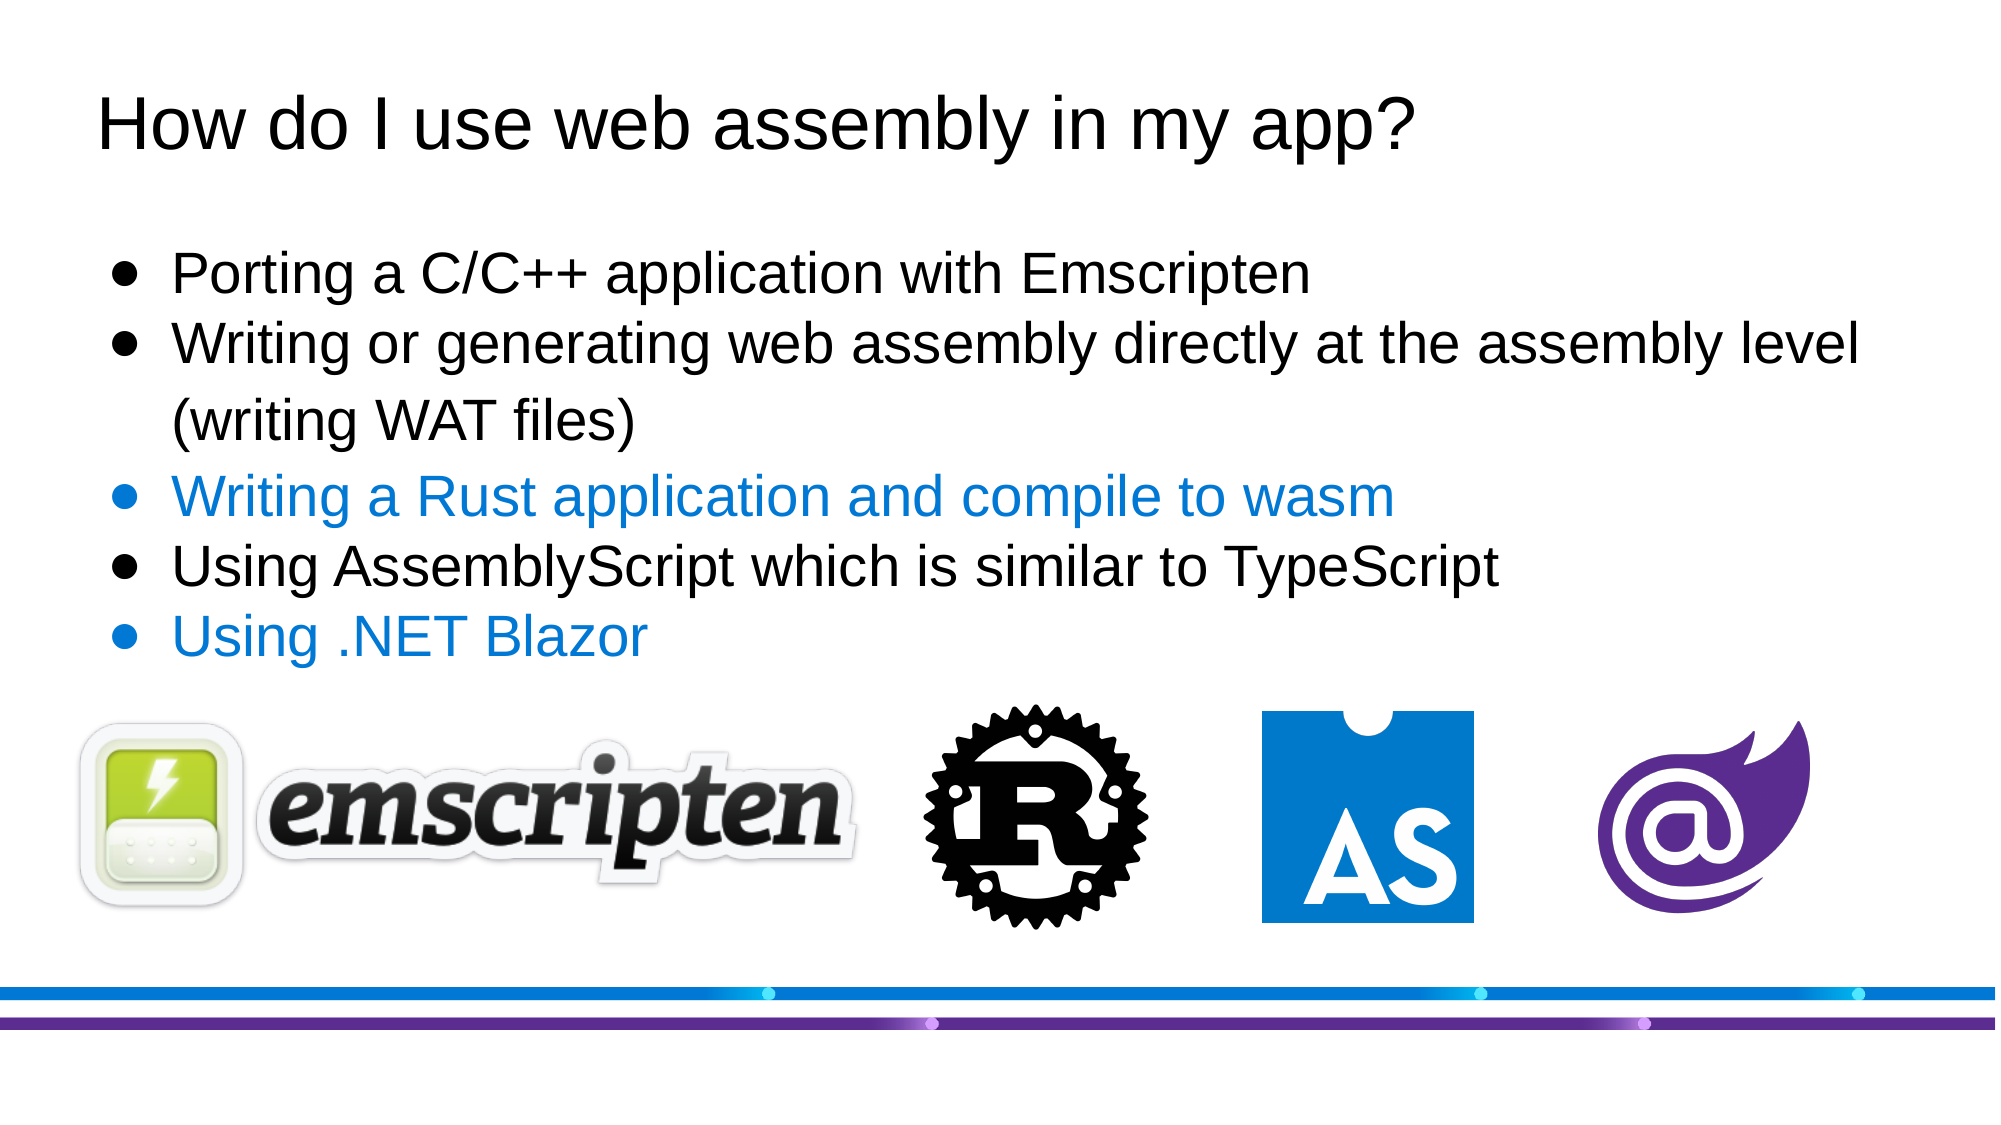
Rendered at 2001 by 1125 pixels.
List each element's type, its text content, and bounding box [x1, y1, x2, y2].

title How do I use web assembly in my app? [96, 75, 1904, 235]
list Porting a C/C++ application with Emscripten Writing or generating web assembly directly at the assembly level (writing WAT files) Writing a Rust application and compile to wasm Using AssemblyScript which is similar to TypeScript Using .NET Blazor [96, 235, 1904, 873]
picture [1262, 711, 1474, 923]
picture [48, 702, 883, 932]
picture [920, 702, 1149, 932]
picture [1597, 711, 1810, 923]
picture [0, 987, 2000, 1030]
